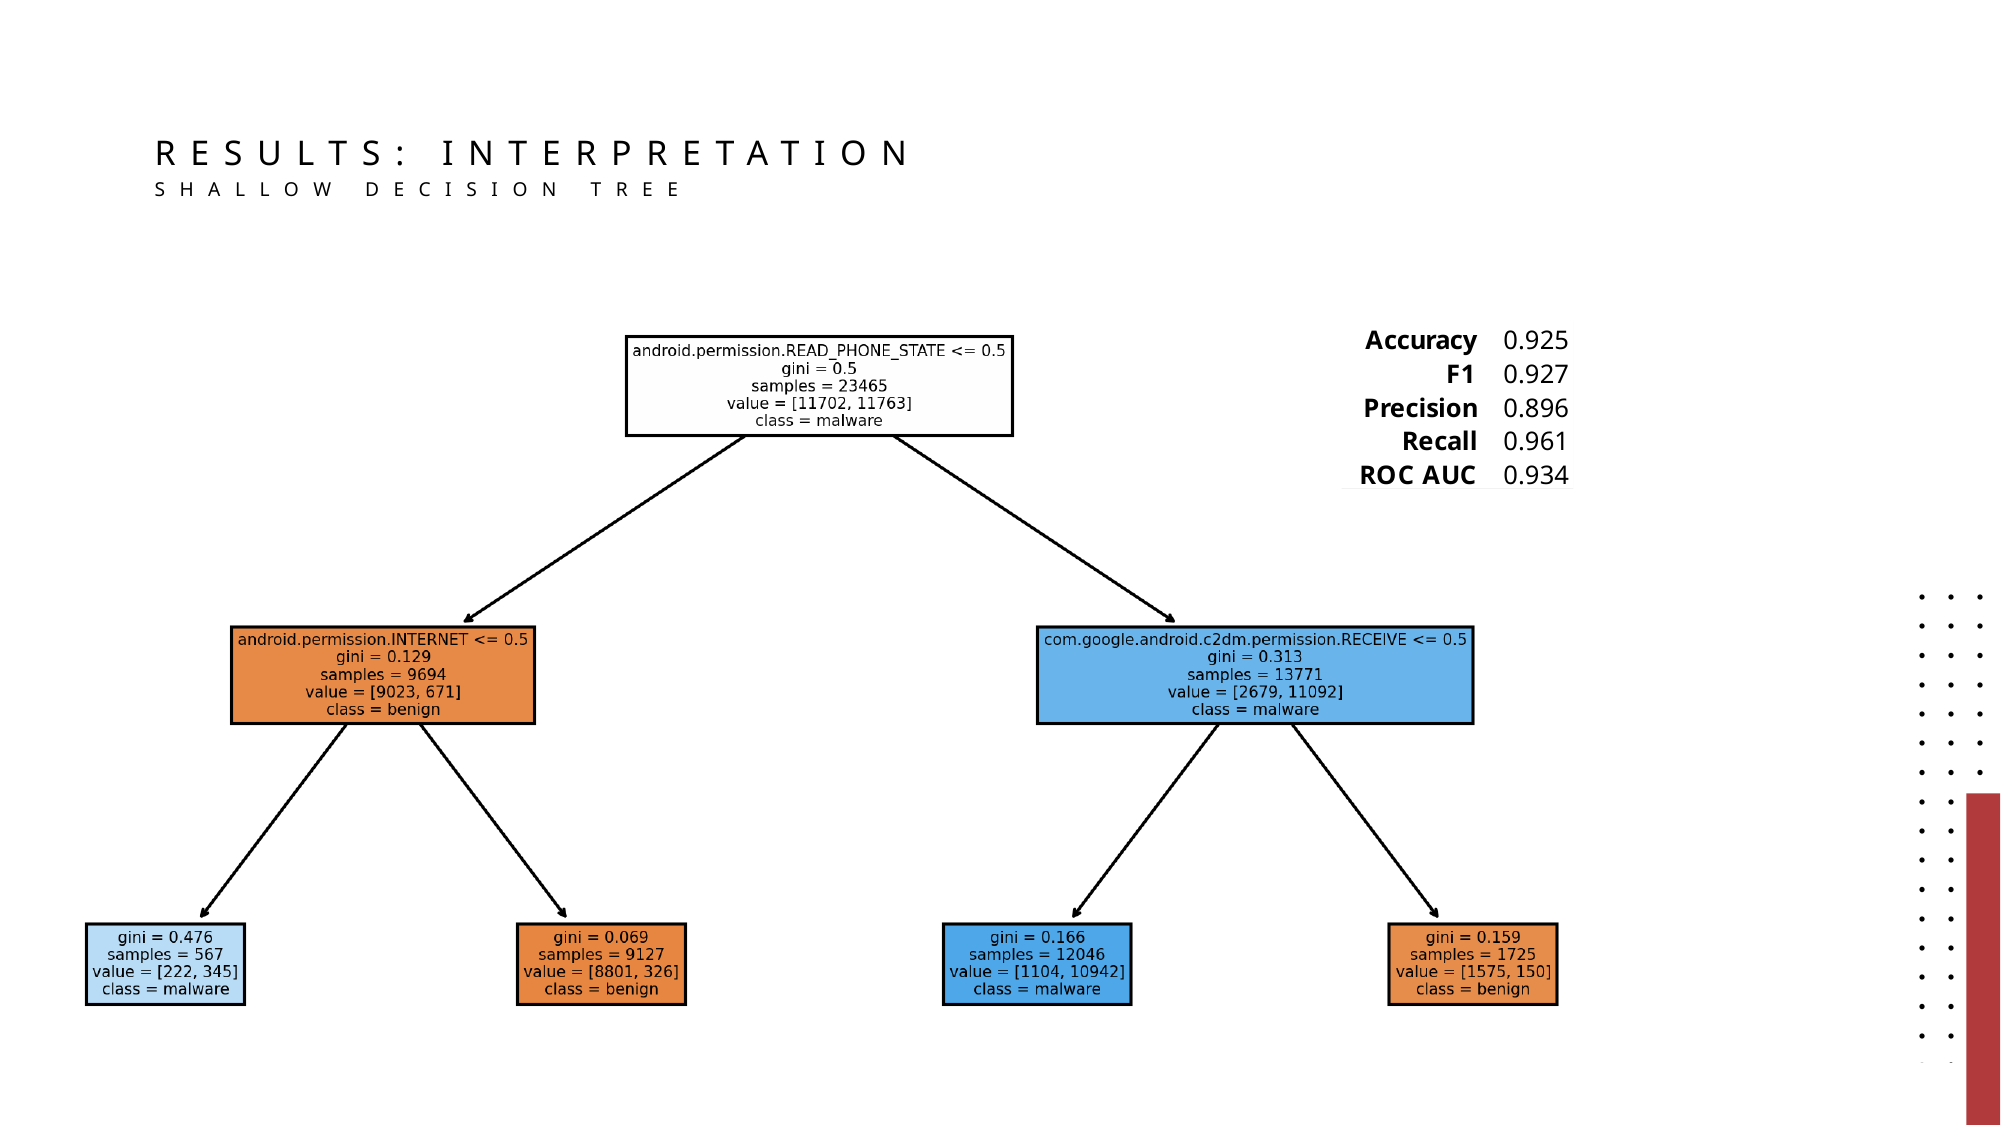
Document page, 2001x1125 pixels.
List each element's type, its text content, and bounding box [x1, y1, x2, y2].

picture [1907, 582, 1994, 1064]
title Results: Interpretation shallow DECISION TREE [139, 115, 1839, 208]
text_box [58, 320, 1575, 1030]
